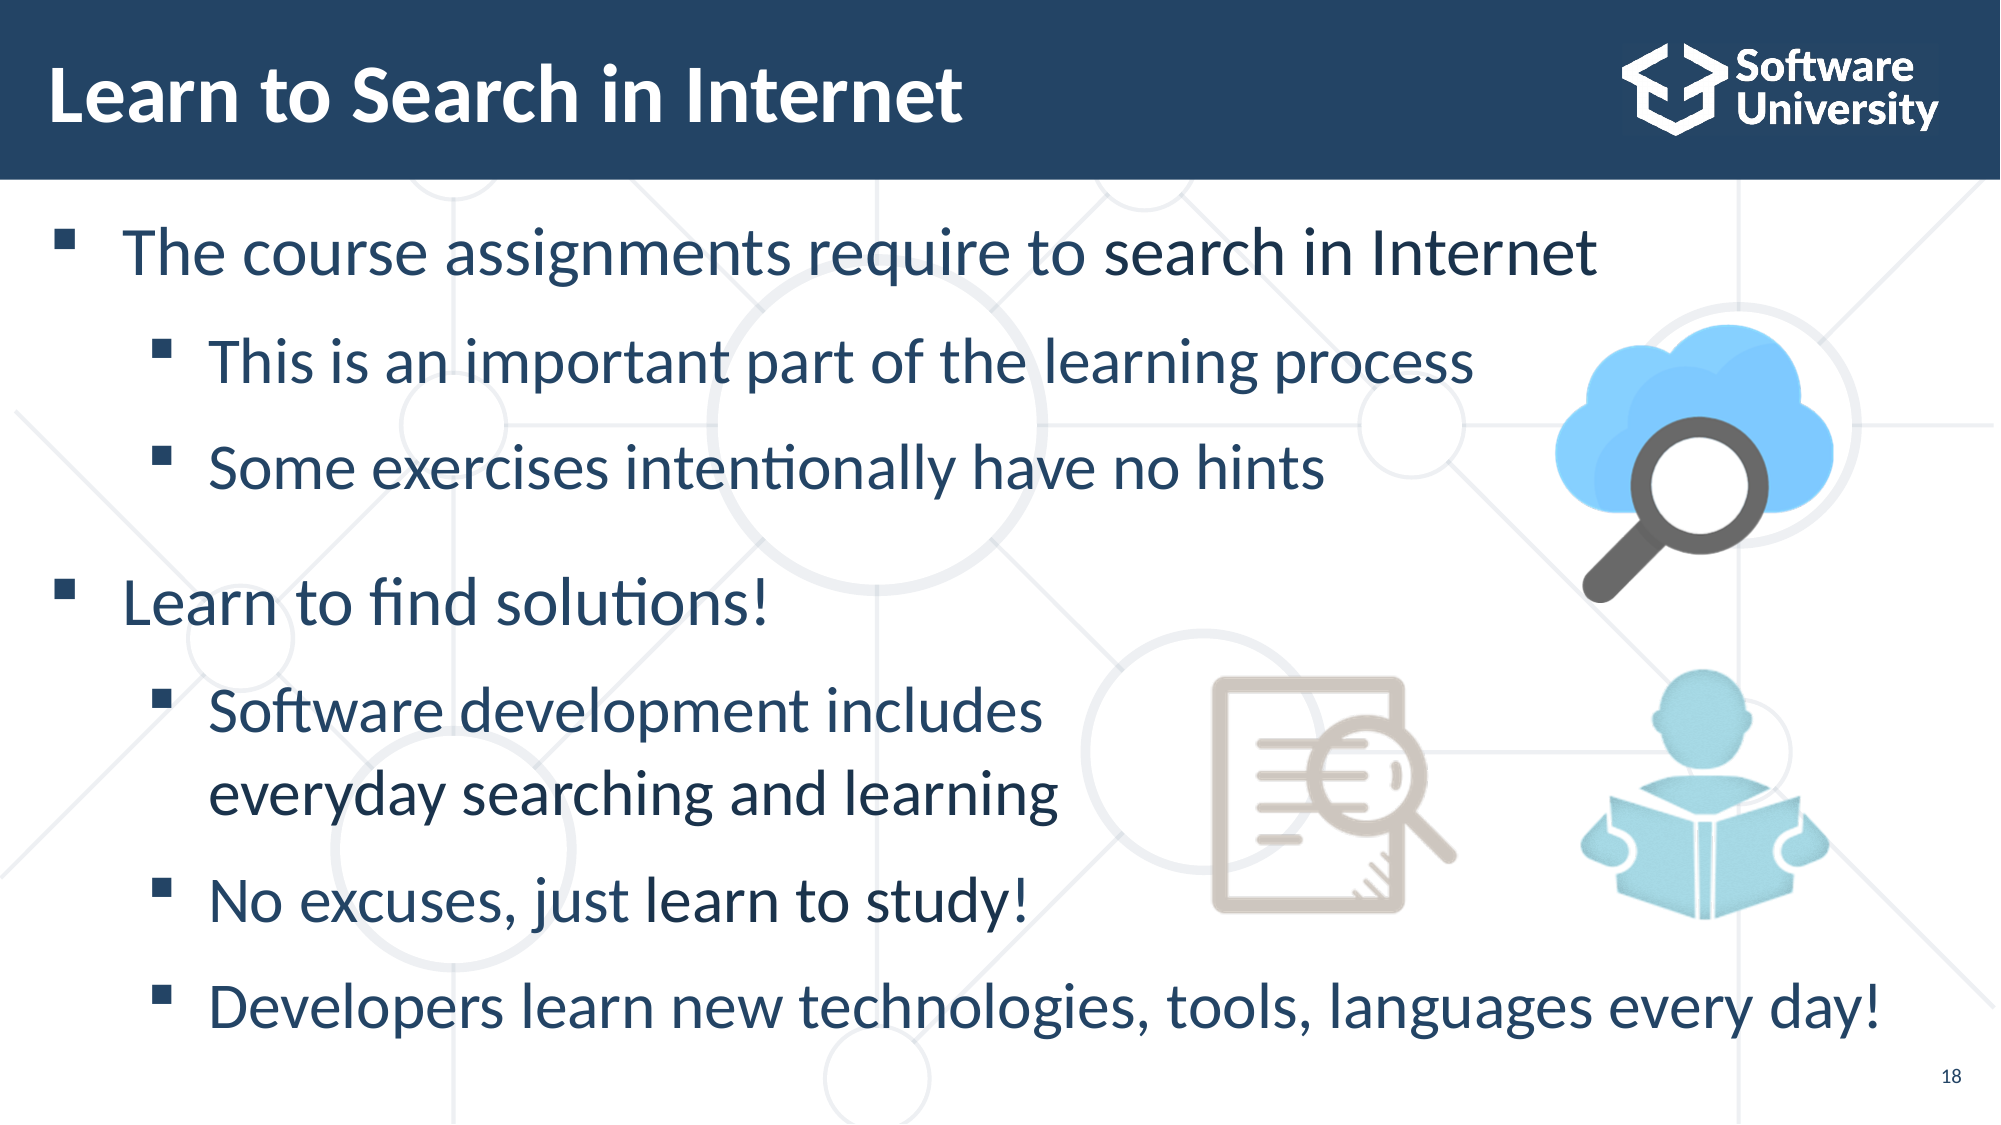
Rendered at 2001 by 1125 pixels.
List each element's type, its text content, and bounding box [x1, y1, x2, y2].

list The course assignments require to search in Internet This is an important part of the learning process Some exercises intentionally have no hints Learn to find solutions! Software development includes everyday searching and learning No excuses, just learn to study! Developers learn new technologies, tools, languages every day! [31, 196, 1970, 1050]
slide_number 18 [1897, 1049, 1968, 1101]
title Learn to Search in Internet [31, 16, 1591, 162]
picture [1574, 648, 1836, 941]
picture [1174, 635, 1494, 955]
picture [1553, 324, 1836, 604]
picture [1622, 43, 1939, 136]
